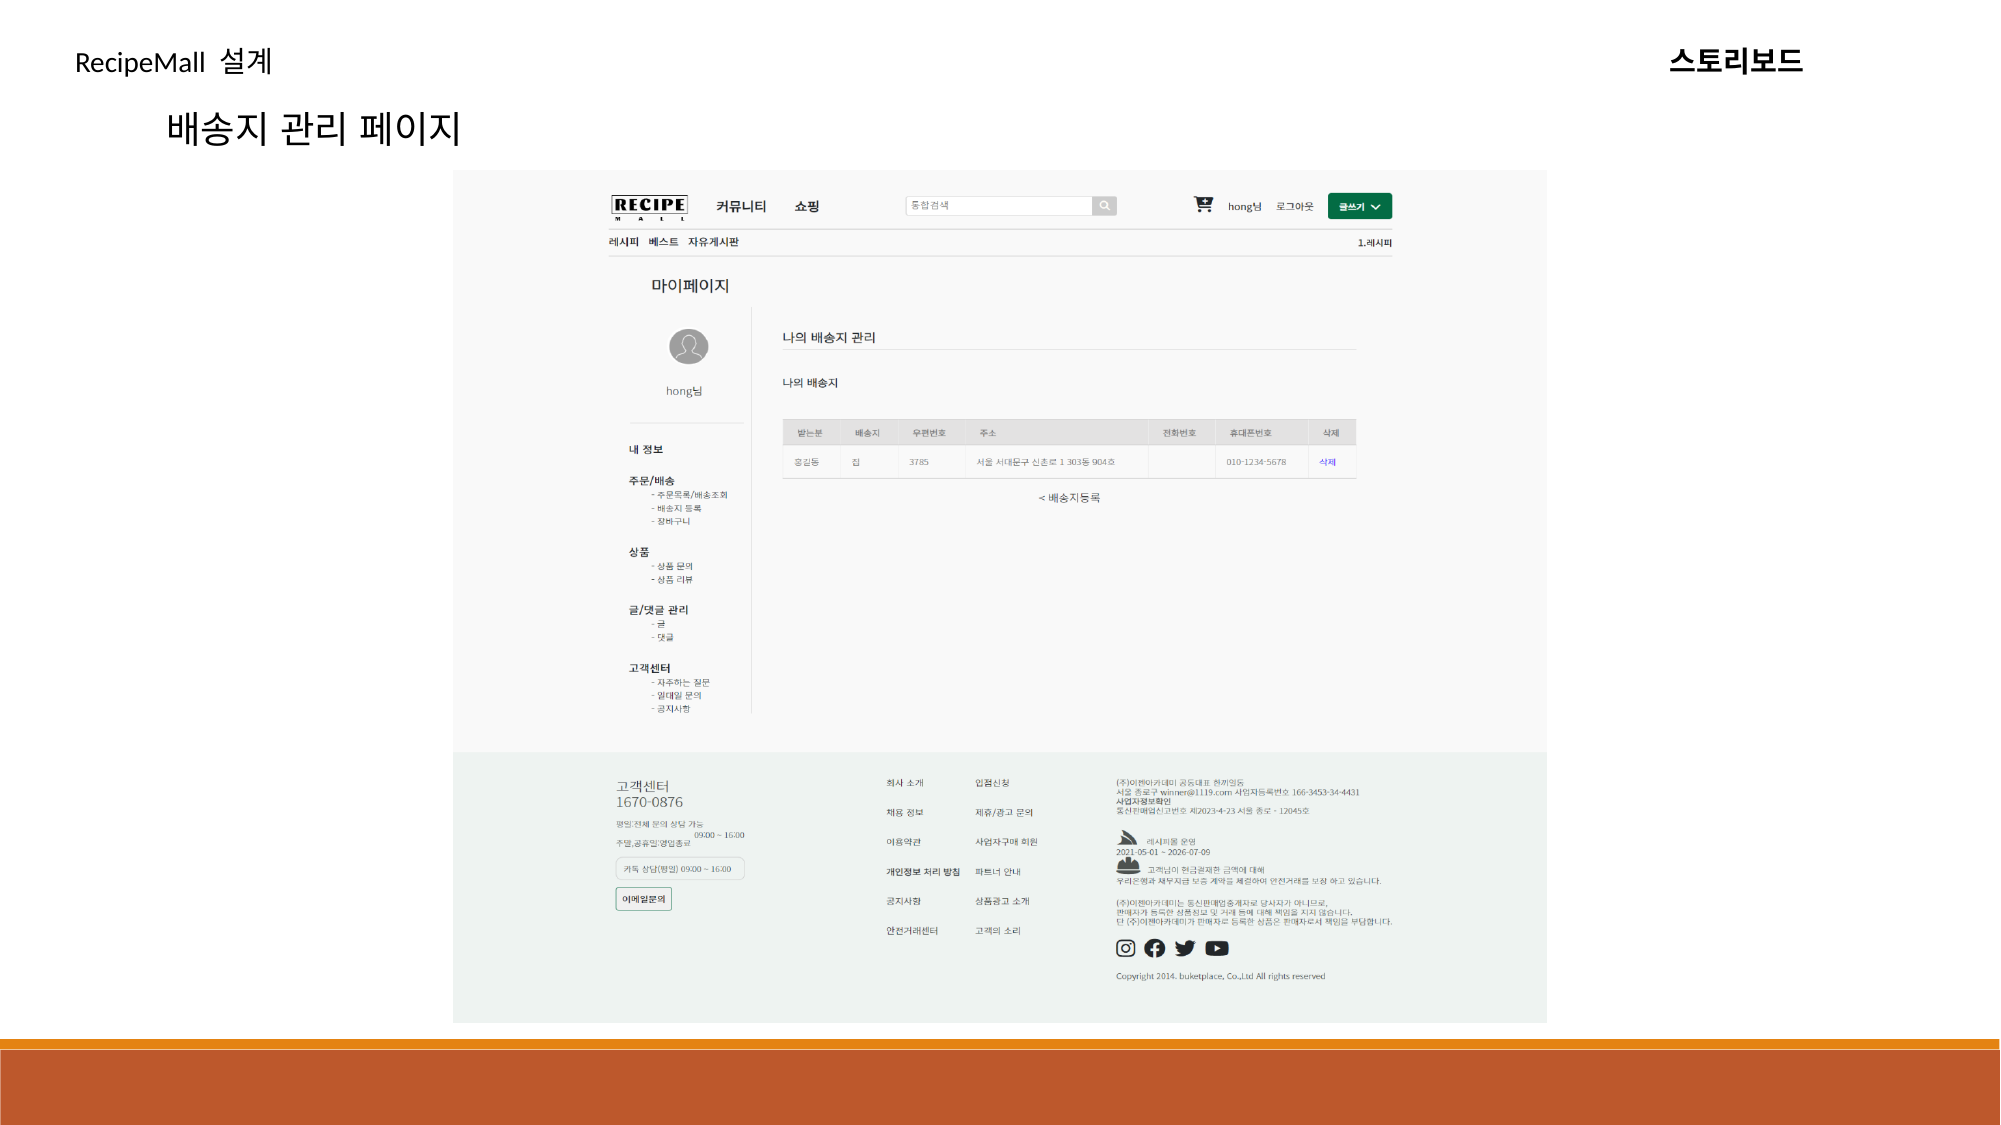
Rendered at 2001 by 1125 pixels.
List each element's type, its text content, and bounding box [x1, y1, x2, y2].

text_box RecipeMall 설계 [60, 36, 328, 86]
picture [453, 170, 1547, 1023]
text_box 배송지 관리 페이지 [151, 98, 1091, 159]
text_box 스토리보드 [1654, 36, 1923, 86]
